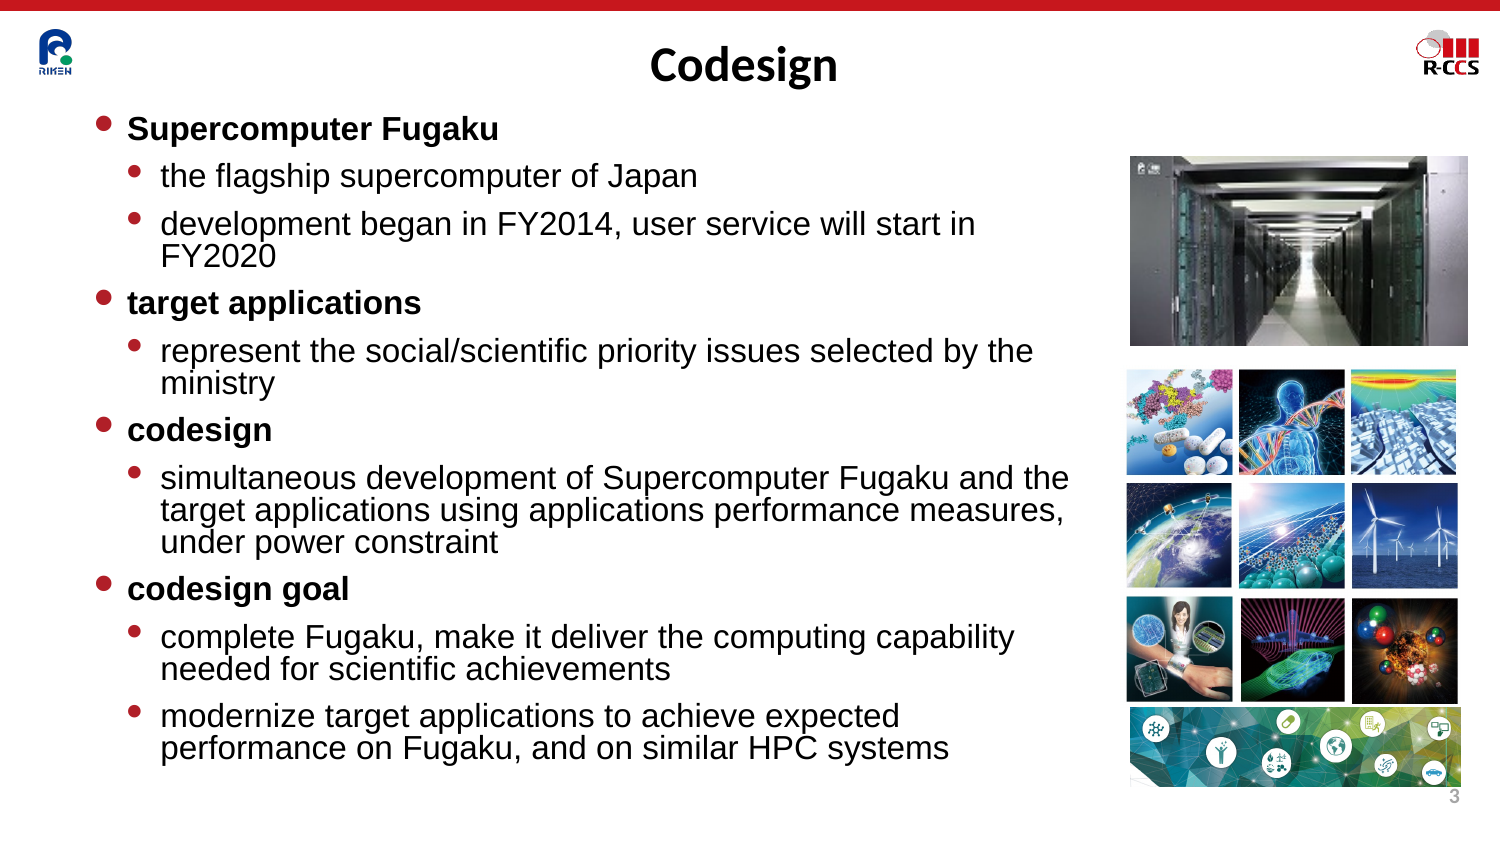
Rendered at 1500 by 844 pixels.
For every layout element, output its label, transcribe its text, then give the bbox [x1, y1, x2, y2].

picture [1416, 29, 1479, 75]
picture [1129, 156, 1468, 346]
picture [1120, 364, 1461, 787]
list Supercomputer Fugaku the flagship supercomputer of Japan development began in FY2014, user service will start in FY2020 target applications represent the social/scientific priority issues selected by the ministry codesign simultaneous development of Supercomputer Fugaku and the target applications using applications performance measures, under power constraint codesign goal complete Fugaku, make it deliver the computing capability needed for scientific achievements modernize target applications to achieve expected performance on Fugaku, and on similar HPC systems [78, 107, 1108, 797]
picture [39, 29, 78, 75]
slide_number 2 [1129, 773, 1468, 817]
title Codesign [78, 24, 1411, 90]
